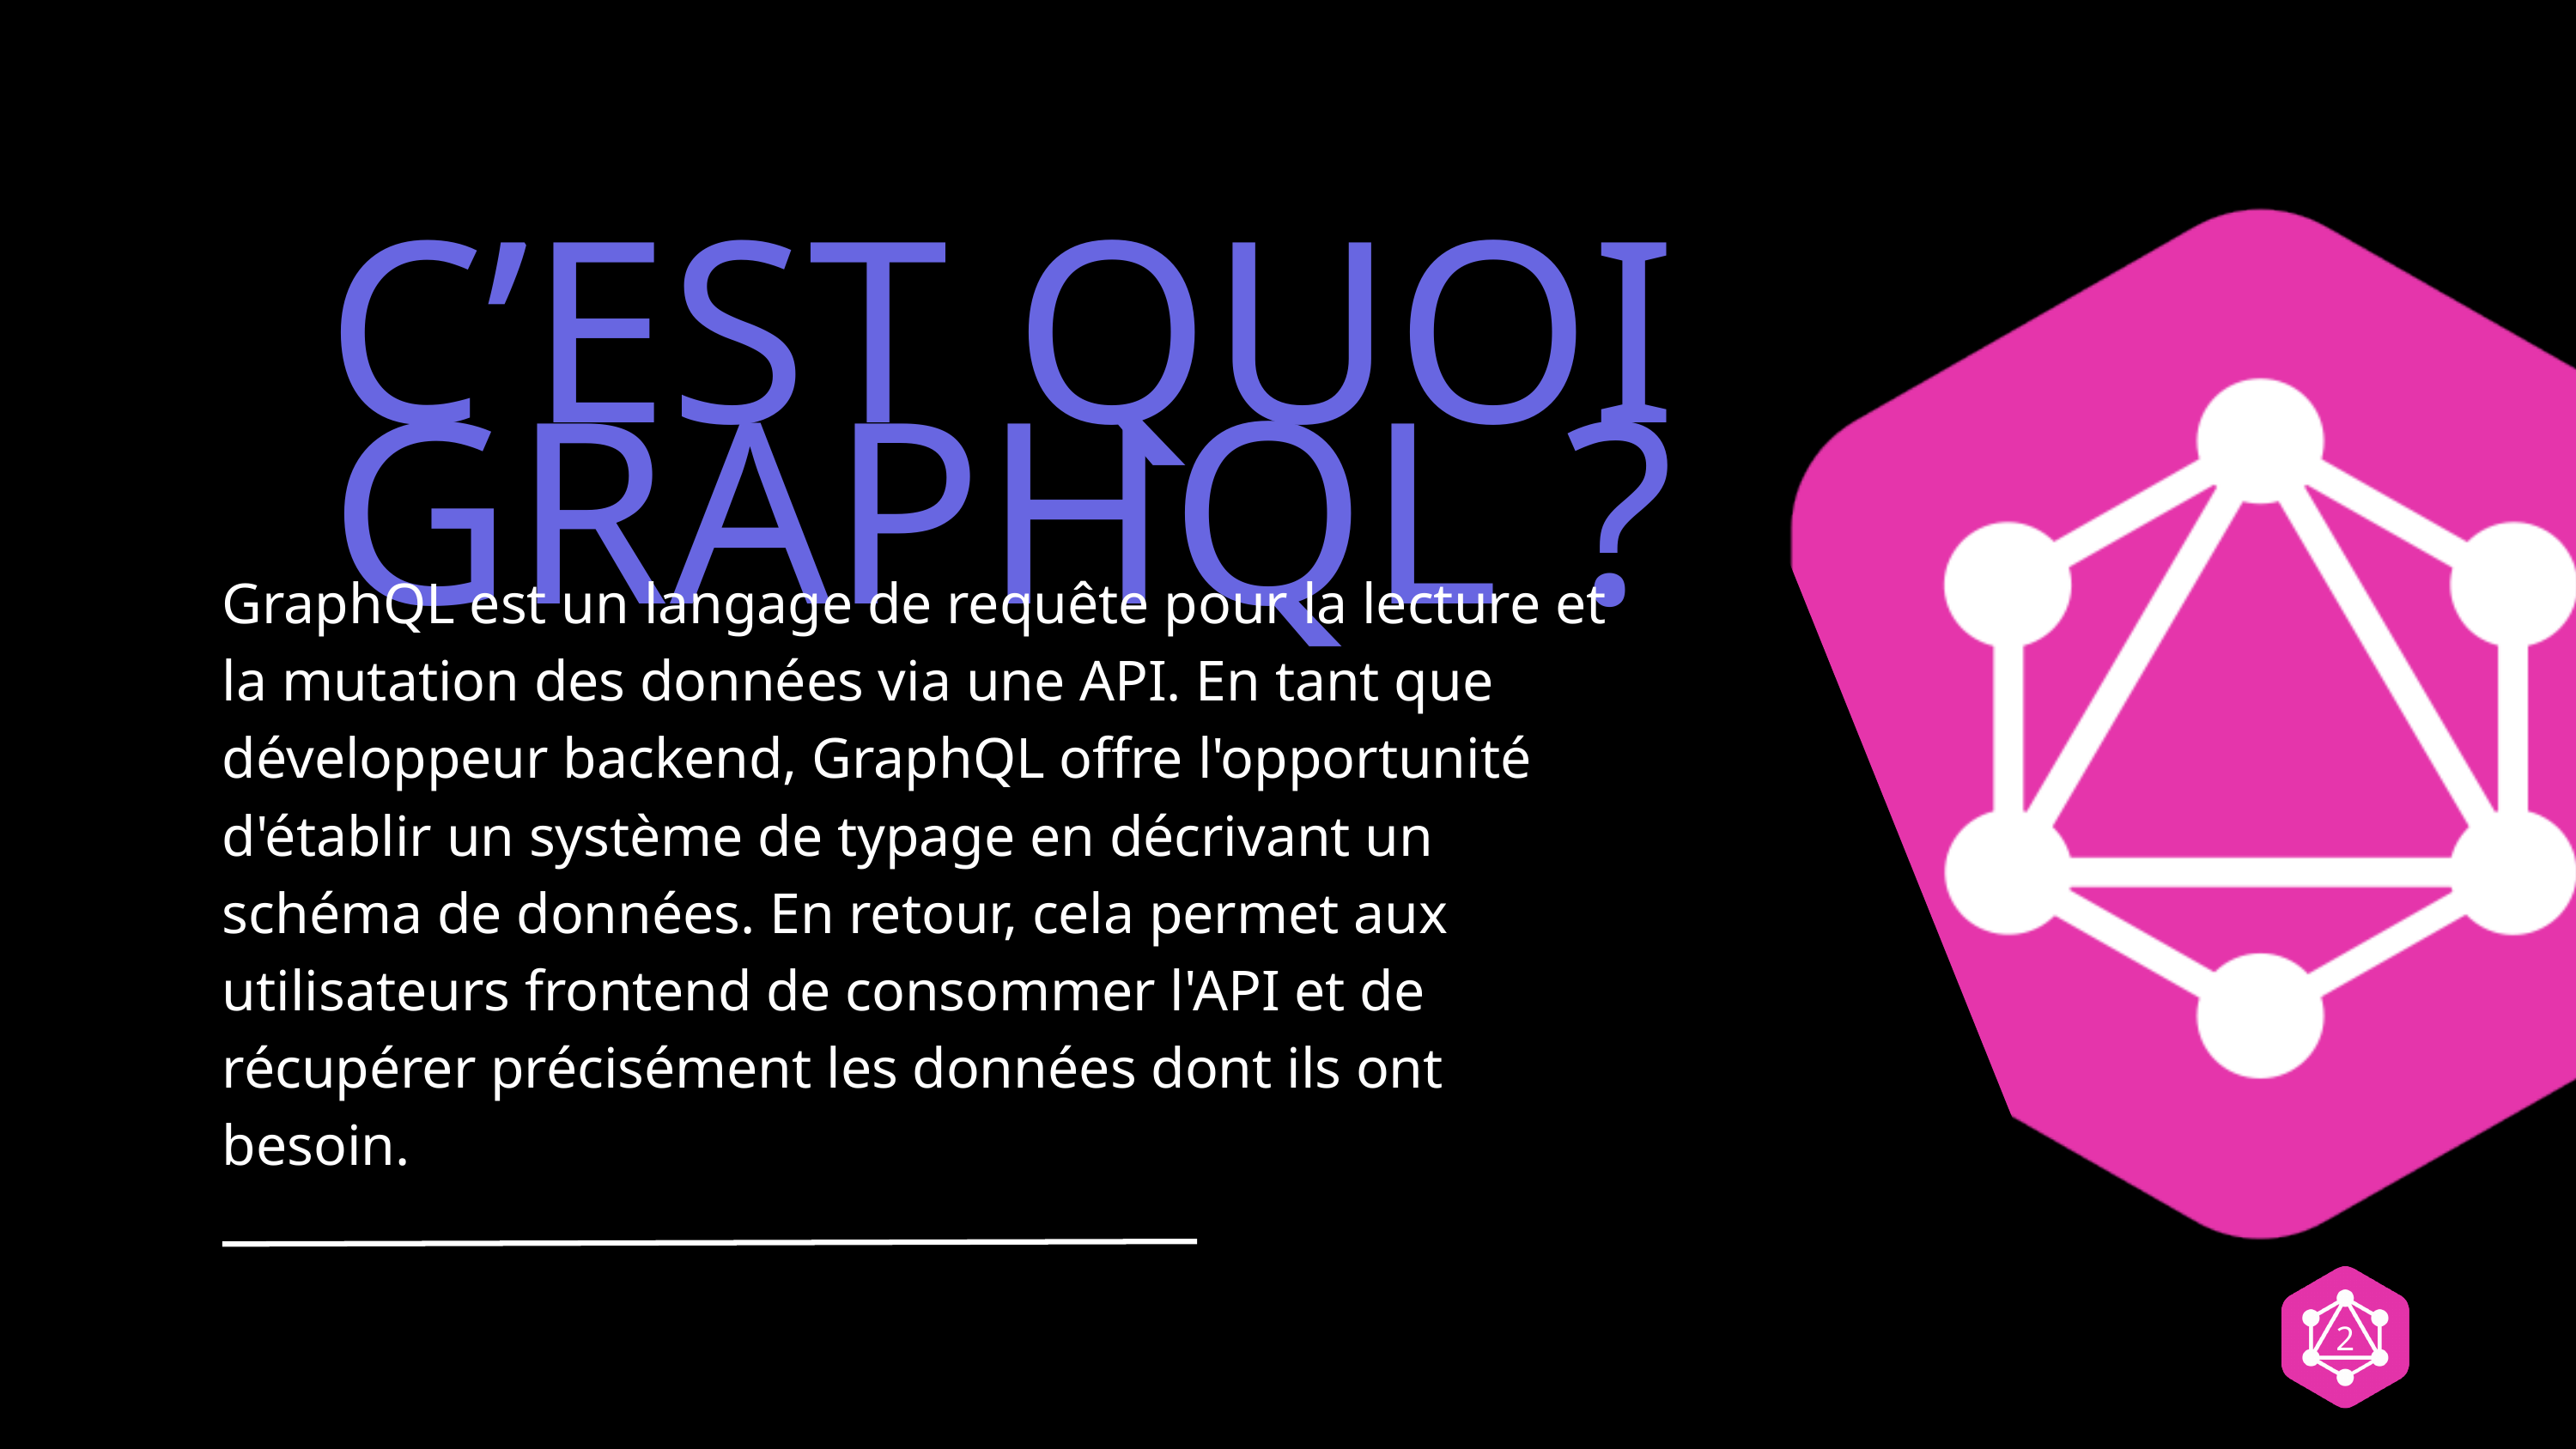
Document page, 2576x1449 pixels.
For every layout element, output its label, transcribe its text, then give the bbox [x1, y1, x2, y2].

text_box GraphQL est un langage de requête pour la lecture et la mutation des données via une API. En tant que développeur backend, GraphQL offre l'opportunité d'établir un système de typage en décrivant un schéma de données. En retour, cela permet aux utilisateurs frontend de consommer l'API et de récupérer précisément les données dont ils ont besoin. [222, 557, 1636, 1177]
text_box C’EST QUOI GRAPHQL ? [177, 291, 1826, 655]
text_box [1698, 0, 2576, 1449]
text_box 2 [2336, 1311, 2355, 1357]
text_box [2269, 1215, 2507, 1449]
